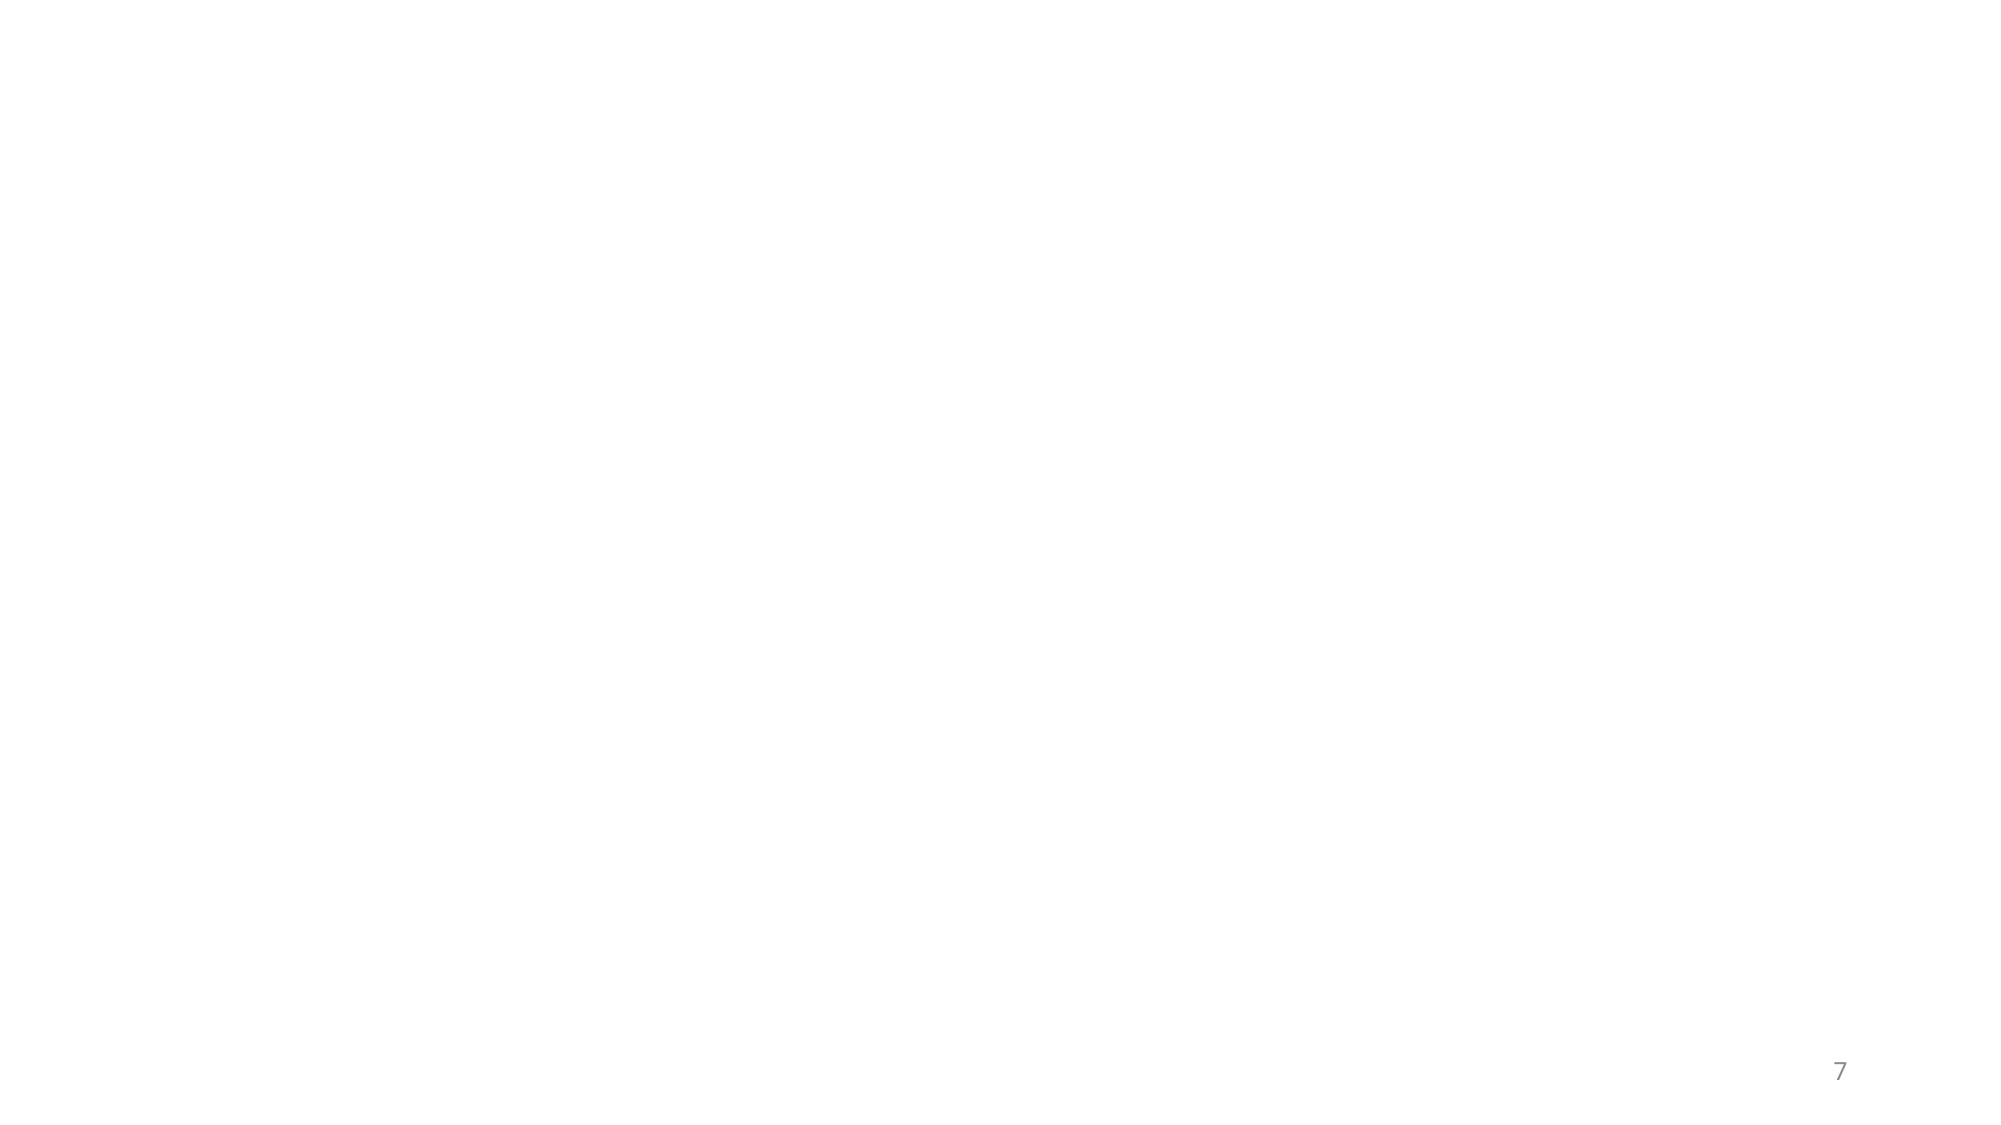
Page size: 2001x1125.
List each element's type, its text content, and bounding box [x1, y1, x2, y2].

slide_number 7 [1412, 1042, 1863, 1103]
